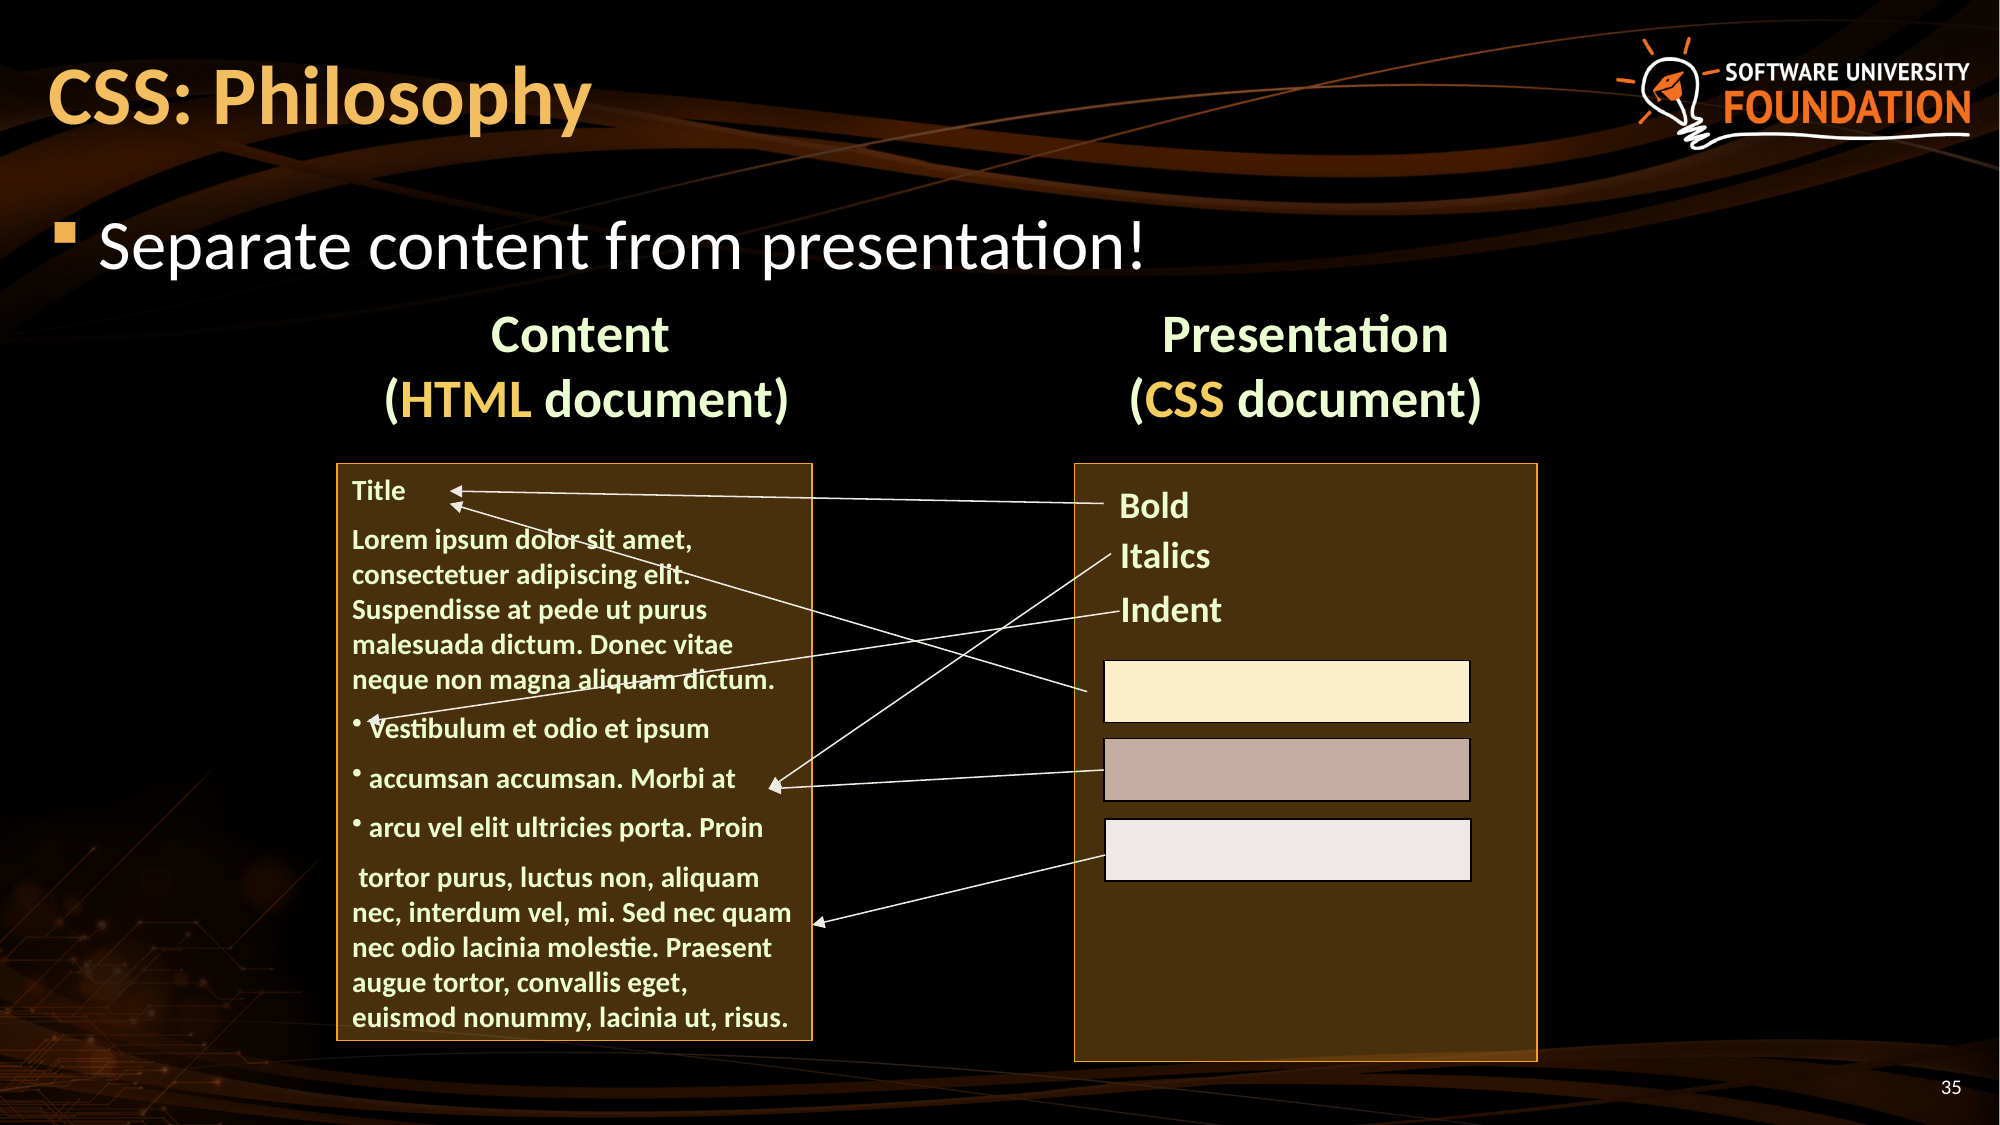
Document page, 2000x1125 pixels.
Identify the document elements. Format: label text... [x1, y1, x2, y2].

text_box [1103, 738, 1470, 802]
text_box Bold [1104, 473, 1205, 533]
title CSS: Philosophy [30, 6, 1602, 189]
text_box Content (HTML document) [369, 291, 806, 436]
text_box Presentation (CSS document) [1113, 290, 1499, 436]
list Separate content from presentation! [31, 188, 1968, 1103]
text_box Indent [1105, 577, 1238, 638]
text_box [1105, 818, 1472, 882]
text_box [768, 769, 1104, 795]
text_box [366, 641, 915, 726]
text_box [1074, 463, 1538, 1062]
text_box Italics [1105, 523, 1226, 577]
picture [0, 0, 2000, 1125]
text_box [449, 501, 1088, 692]
text_box [768, 655, 963, 788]
text_box [812, 854, 1106, 929]
text_box [449, 485, 1104, 504]
text_box [1103, 660, 1470, 723]
